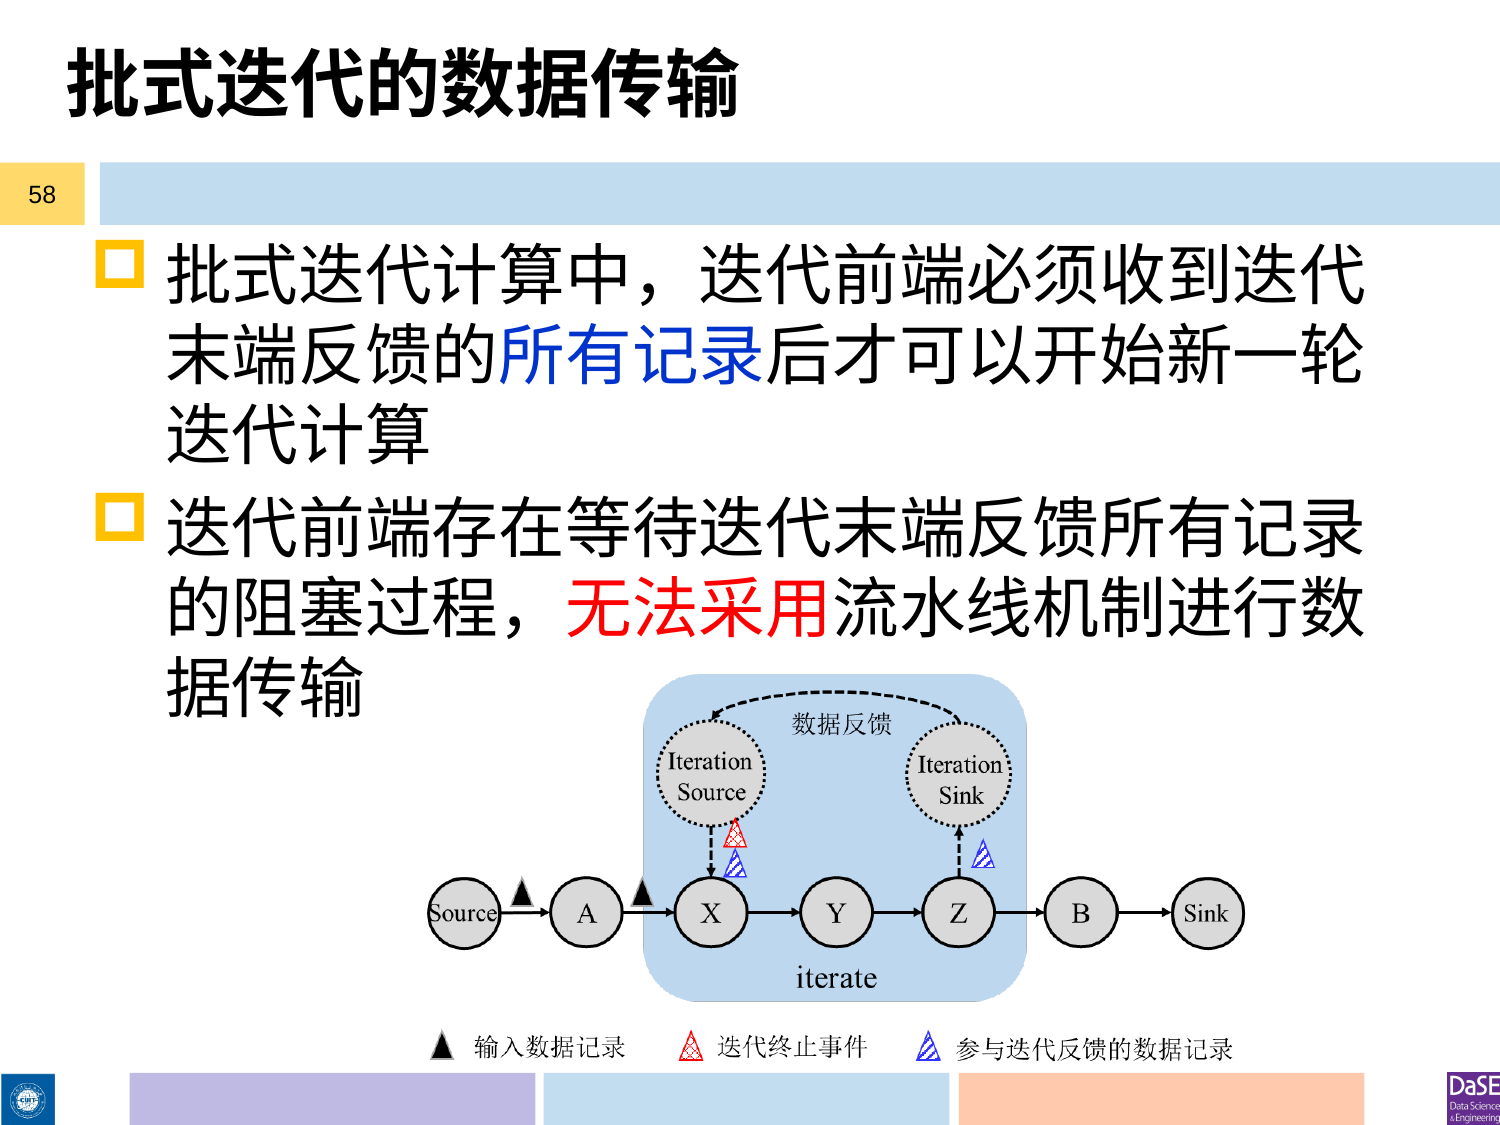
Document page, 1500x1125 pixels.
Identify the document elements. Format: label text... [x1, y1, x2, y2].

picture [1447, 1072, 1500, 1125]
list 批式迭代计算中，迭代前端必须收到迭代末端反馈的所有记录后才可以开始新一轮迭代计算 迭代前端存在等待迭代末端反馈所有记录的阻塞过程，无法采用流水线机制进行数据传输 [75, 224, 1425, 1005]
picture [412, 674, 1347, 1078]
title 批式迭代的数据传输 [50, 0, 1459, 175]
picture [0, 1072, 56, 1125]
slide_number 58 [0, 162, 85, 225]
